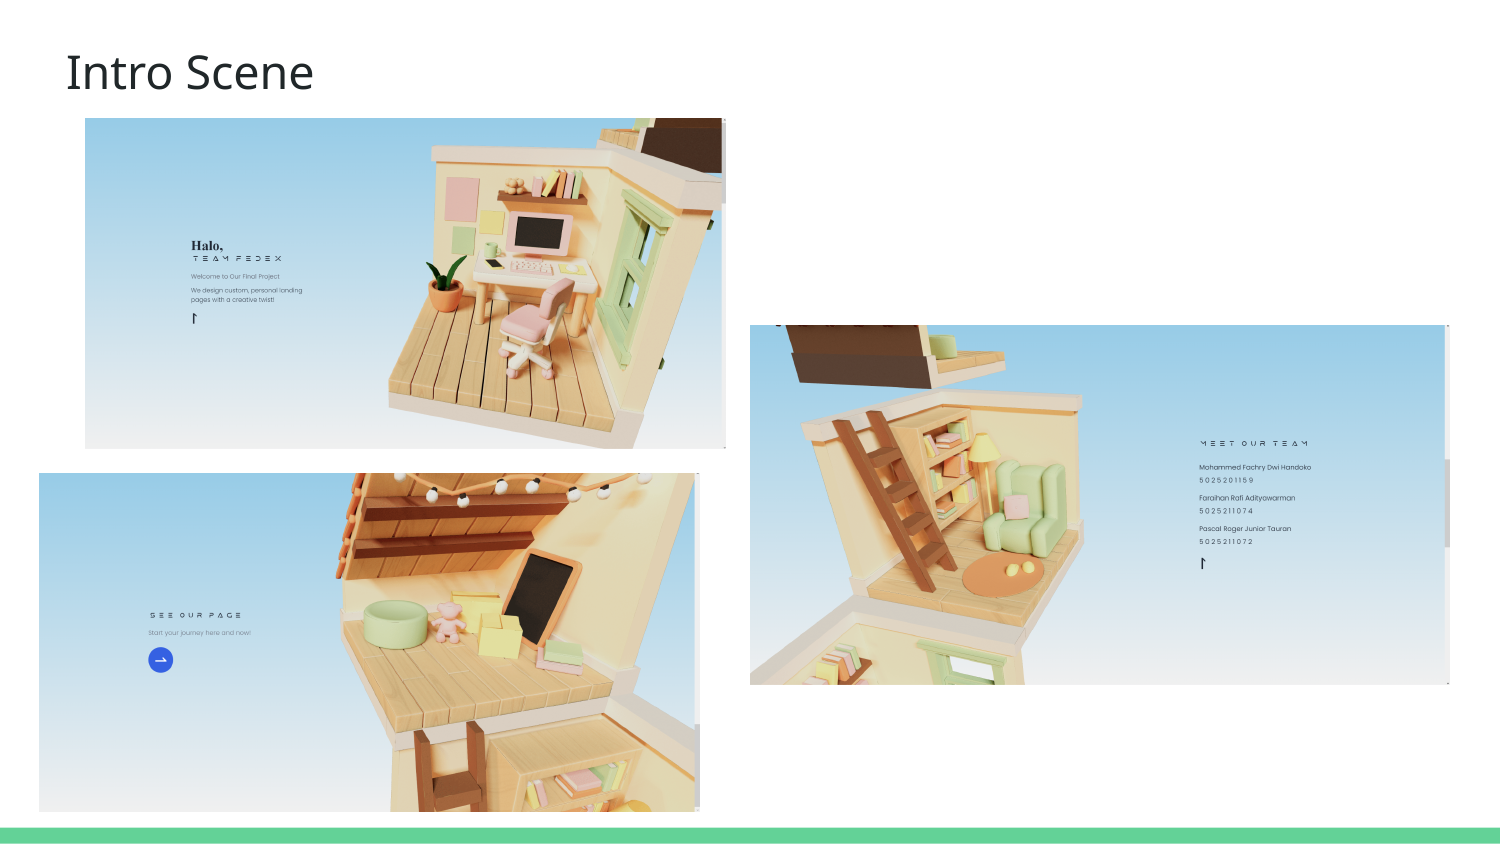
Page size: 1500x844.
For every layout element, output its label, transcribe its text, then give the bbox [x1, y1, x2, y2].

title Intro Scene [51, 24, 1449, 119]
picture [749, 324, 1451, 685]
picture [39, 472, 700, 812]
picture [85, 118, 727, 449]
